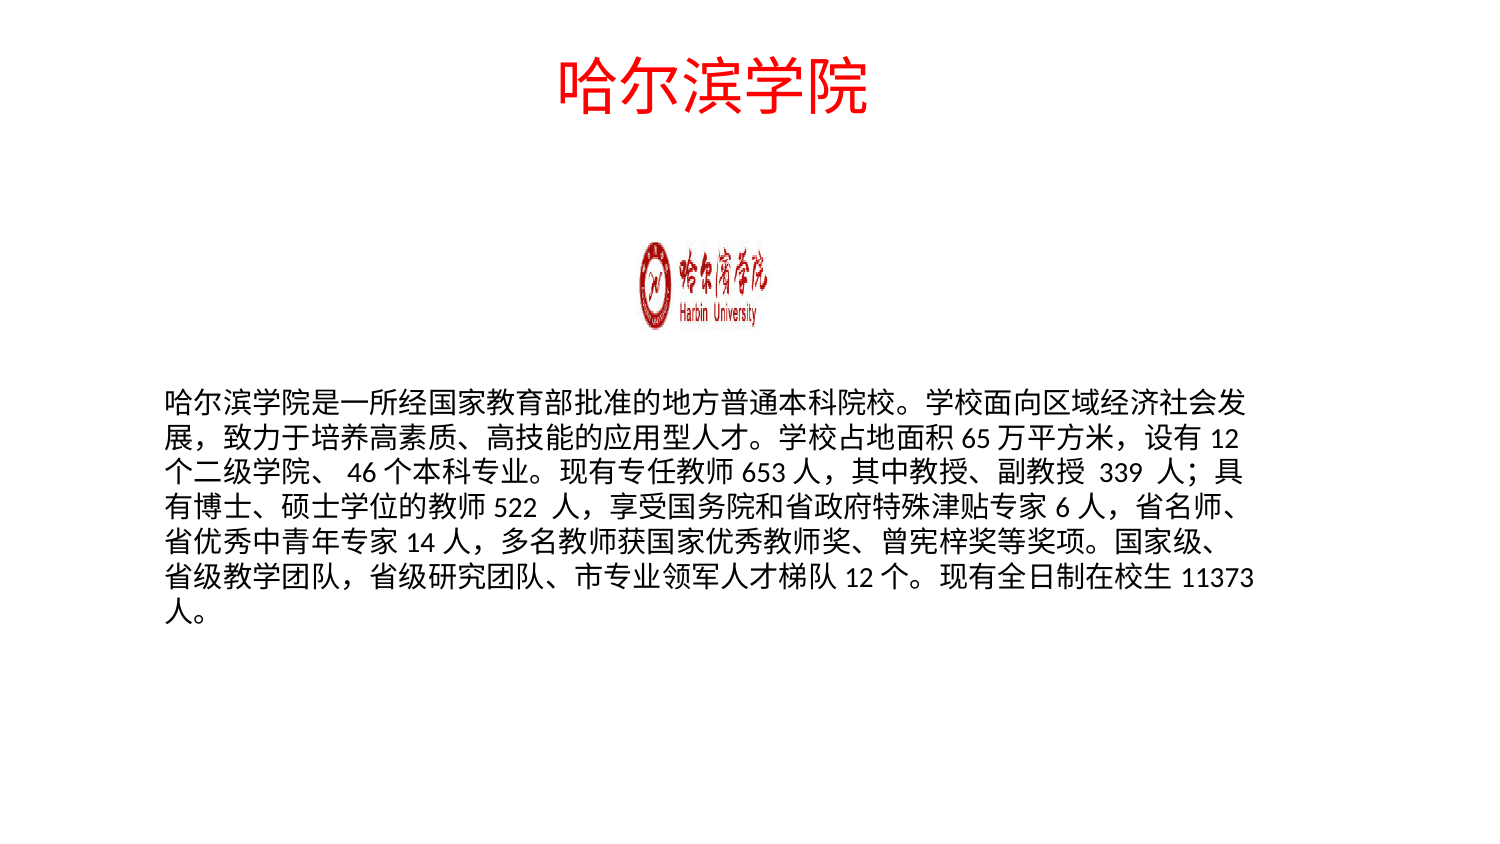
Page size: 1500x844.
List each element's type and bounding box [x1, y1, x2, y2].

picture [629, 210, 780, 361]
